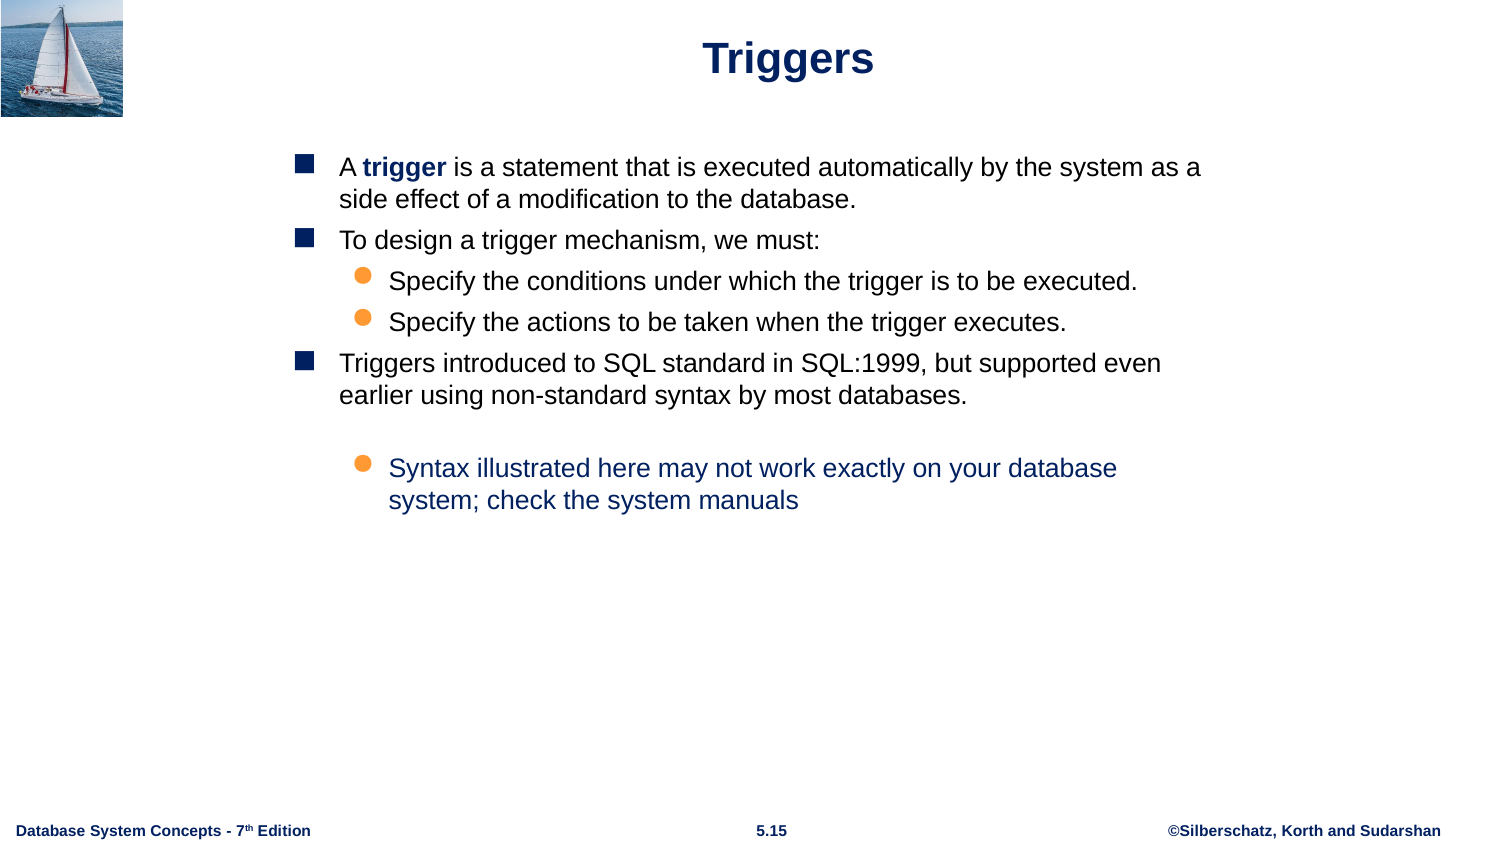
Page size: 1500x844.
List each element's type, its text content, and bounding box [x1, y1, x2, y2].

picture [0, 0, 123, 117]
title Triggers [125, 14, 1452, 90]
list A trigger is a statement that is executed automatically by the system as a side effect of a modification to the database. To design a trigger mechanism, we must: Specify the conditions under which the trigger is to be executed. Specify the actions to be taken when the trigger executes. Triggers introduced to SQL standard in SQL:1999, but supported even earlier using non-standard syntax by most databases. Syntax illustrated here may not work exactly on your database system; check the system manuals [282, 142, 1223, 737]
